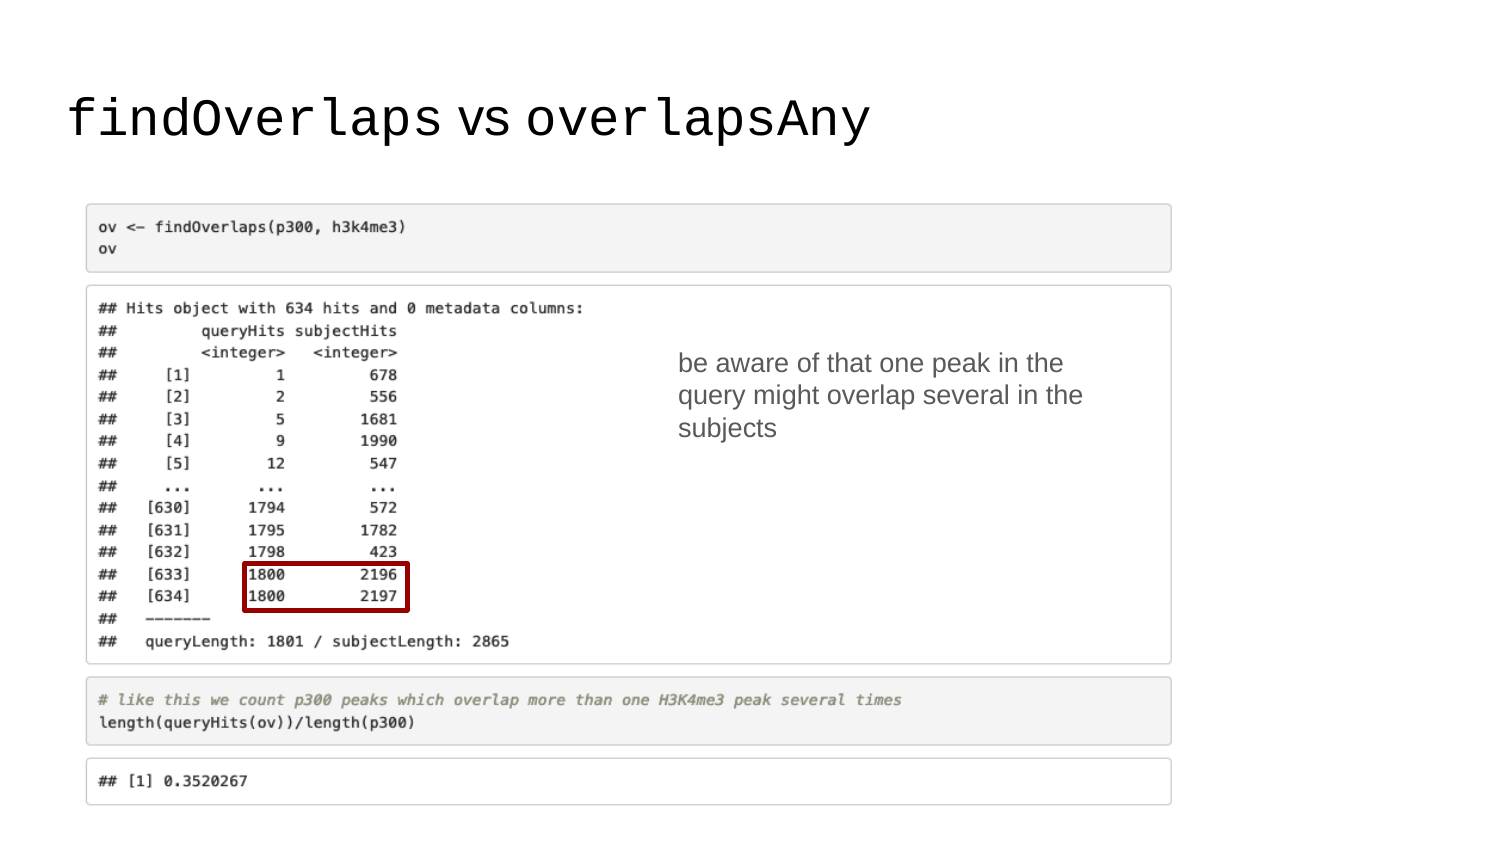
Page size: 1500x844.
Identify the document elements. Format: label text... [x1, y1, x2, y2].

picture [67, 194, 1191, 816]
title findOverlaps vs overlapsAny [51, 72, 1449, 167]
